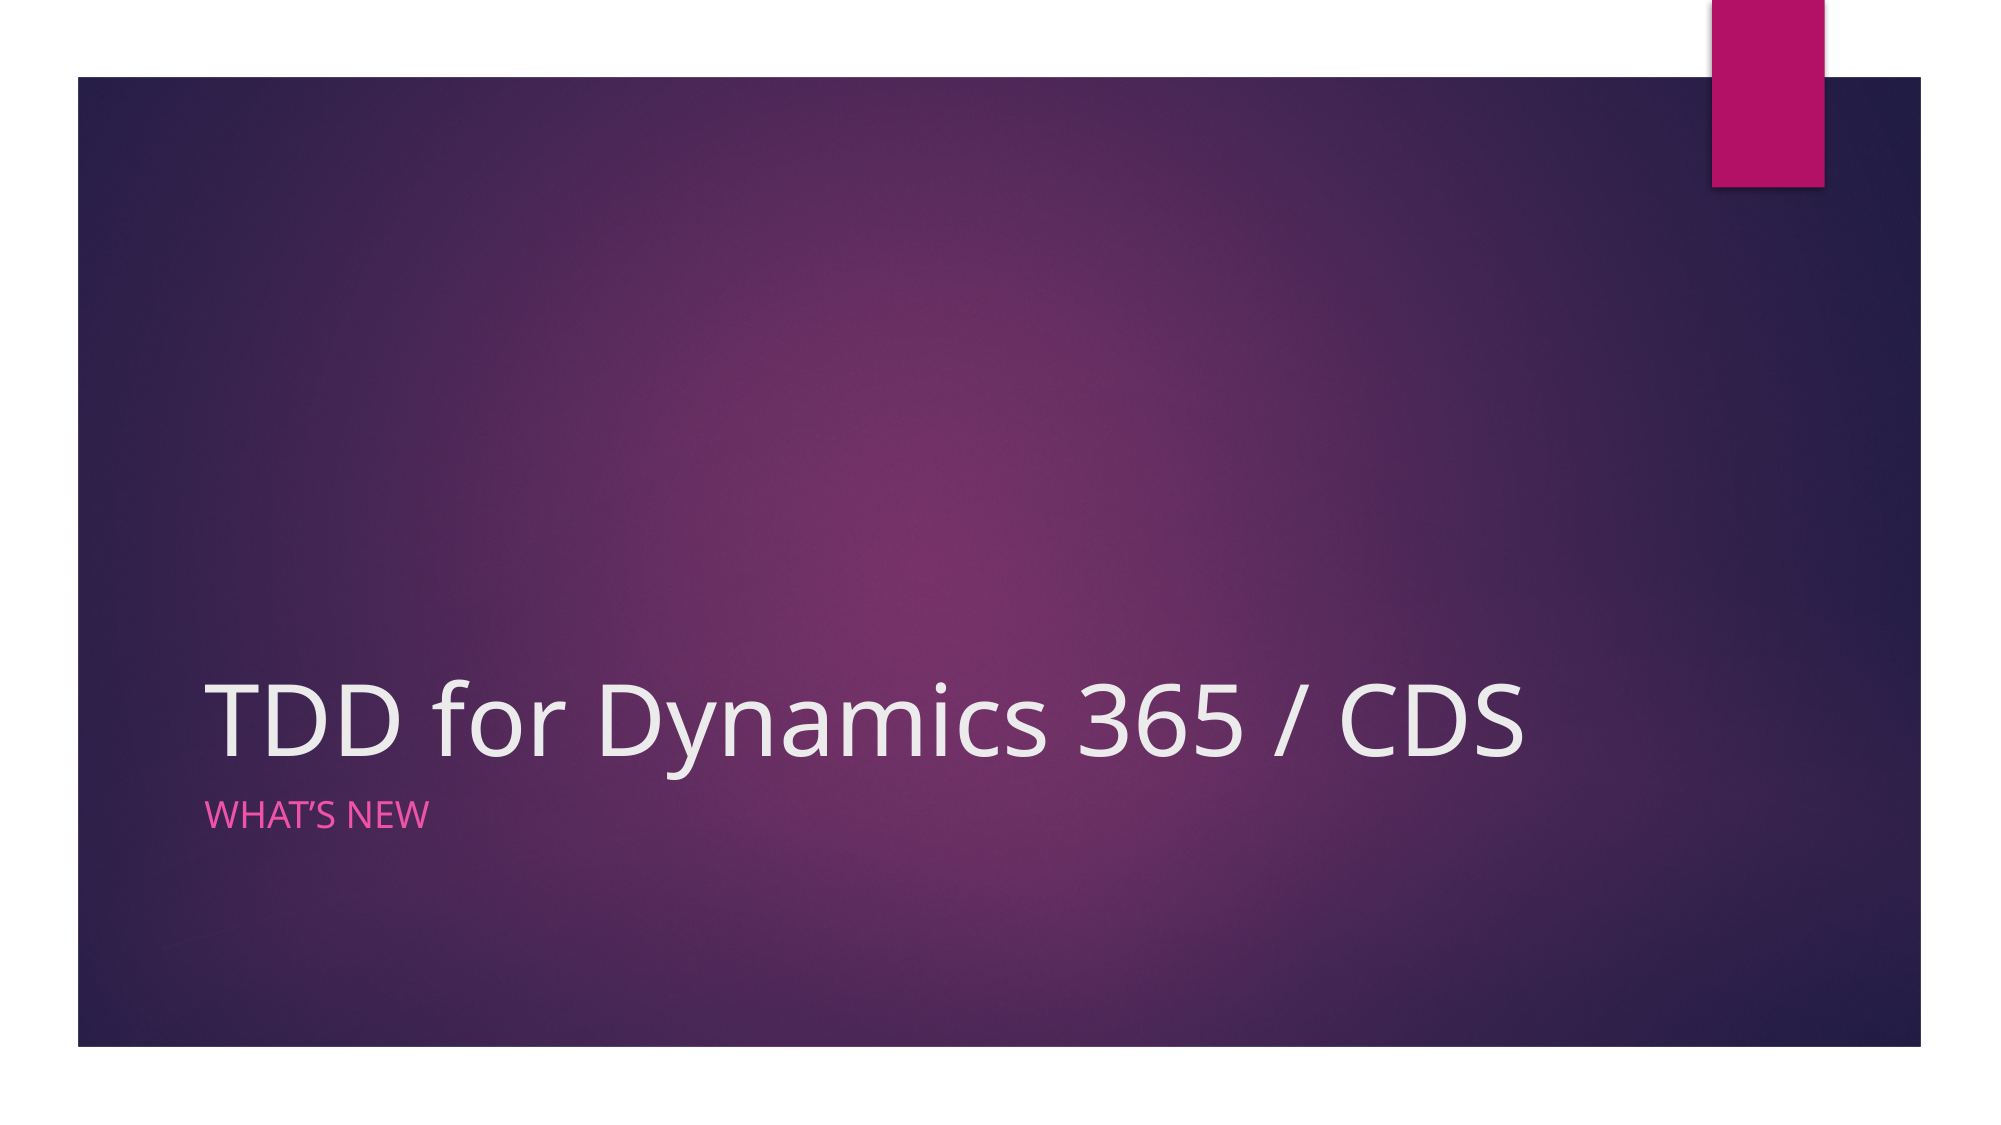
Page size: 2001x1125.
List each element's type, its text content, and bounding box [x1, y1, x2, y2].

title TDD for Dynamics 365 / CDS [189, 344, 1638, 783]
subtitle What’s new [189, 783, 1638, 925]
